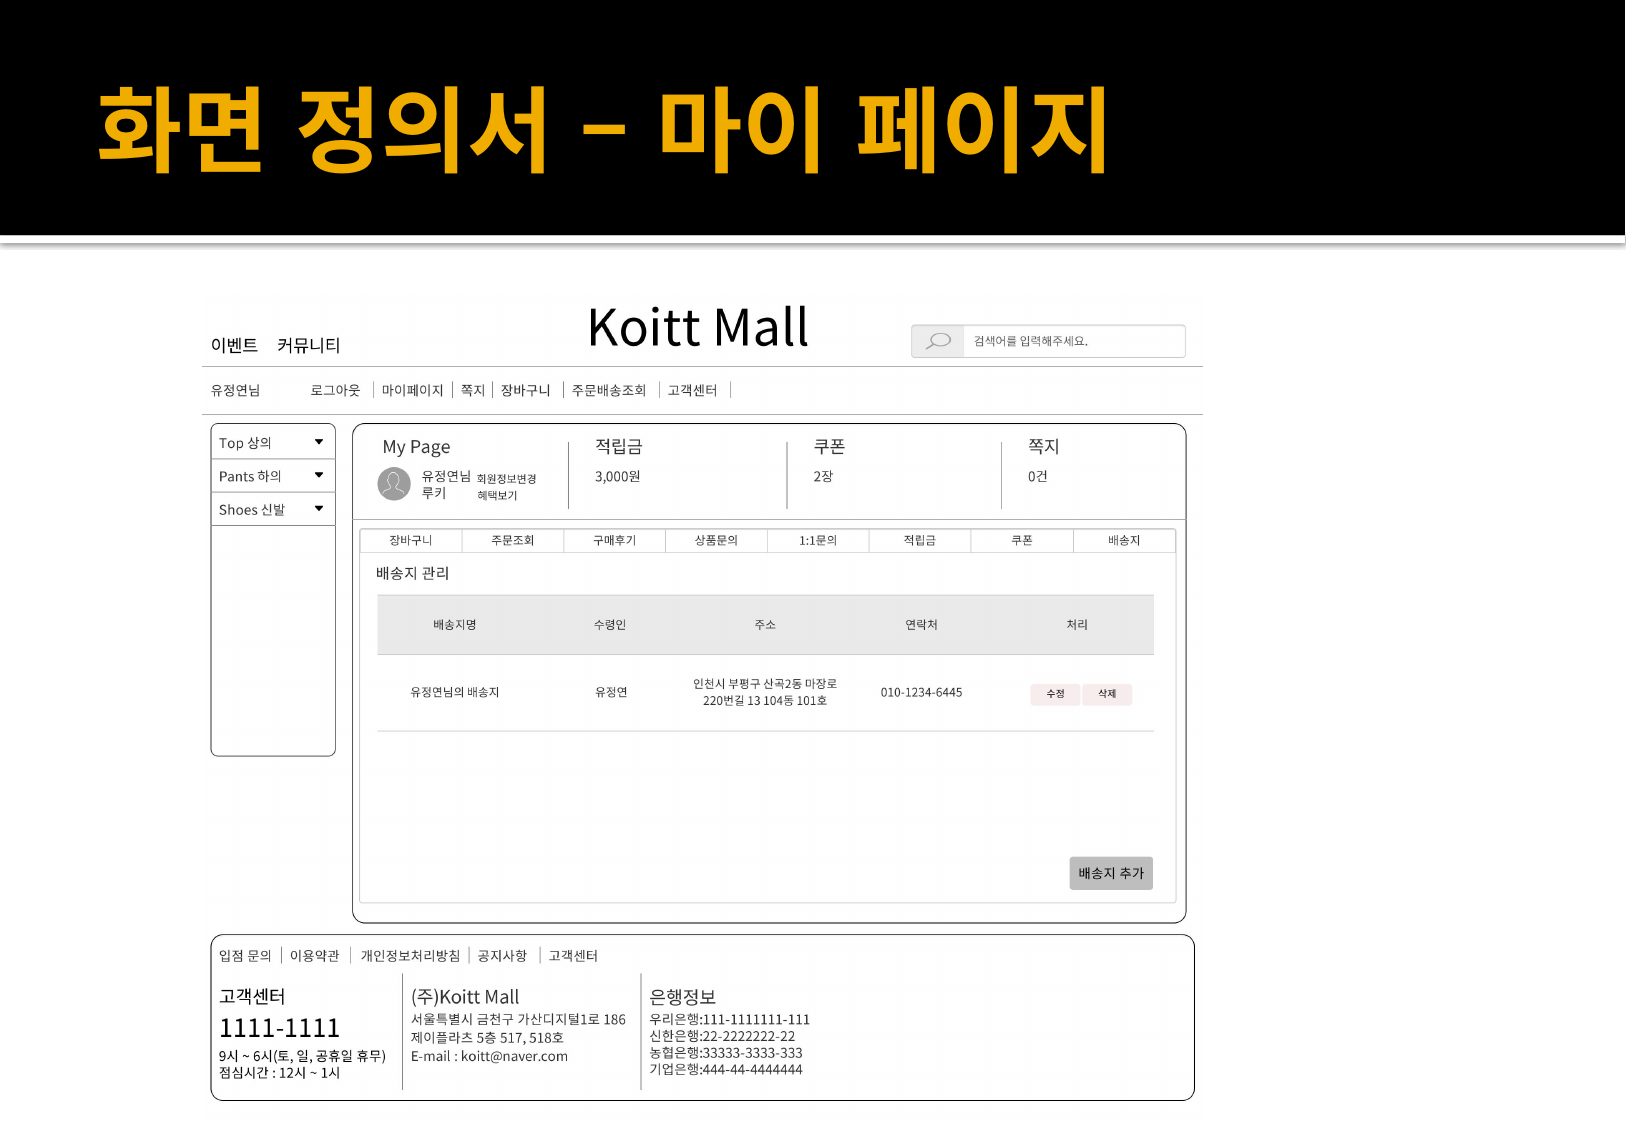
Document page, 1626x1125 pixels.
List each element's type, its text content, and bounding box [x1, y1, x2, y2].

picture [202, 291, 1203, 1125]
title 화면 정의서 – 마이 페이지 [81, 24, 1544, 231]
